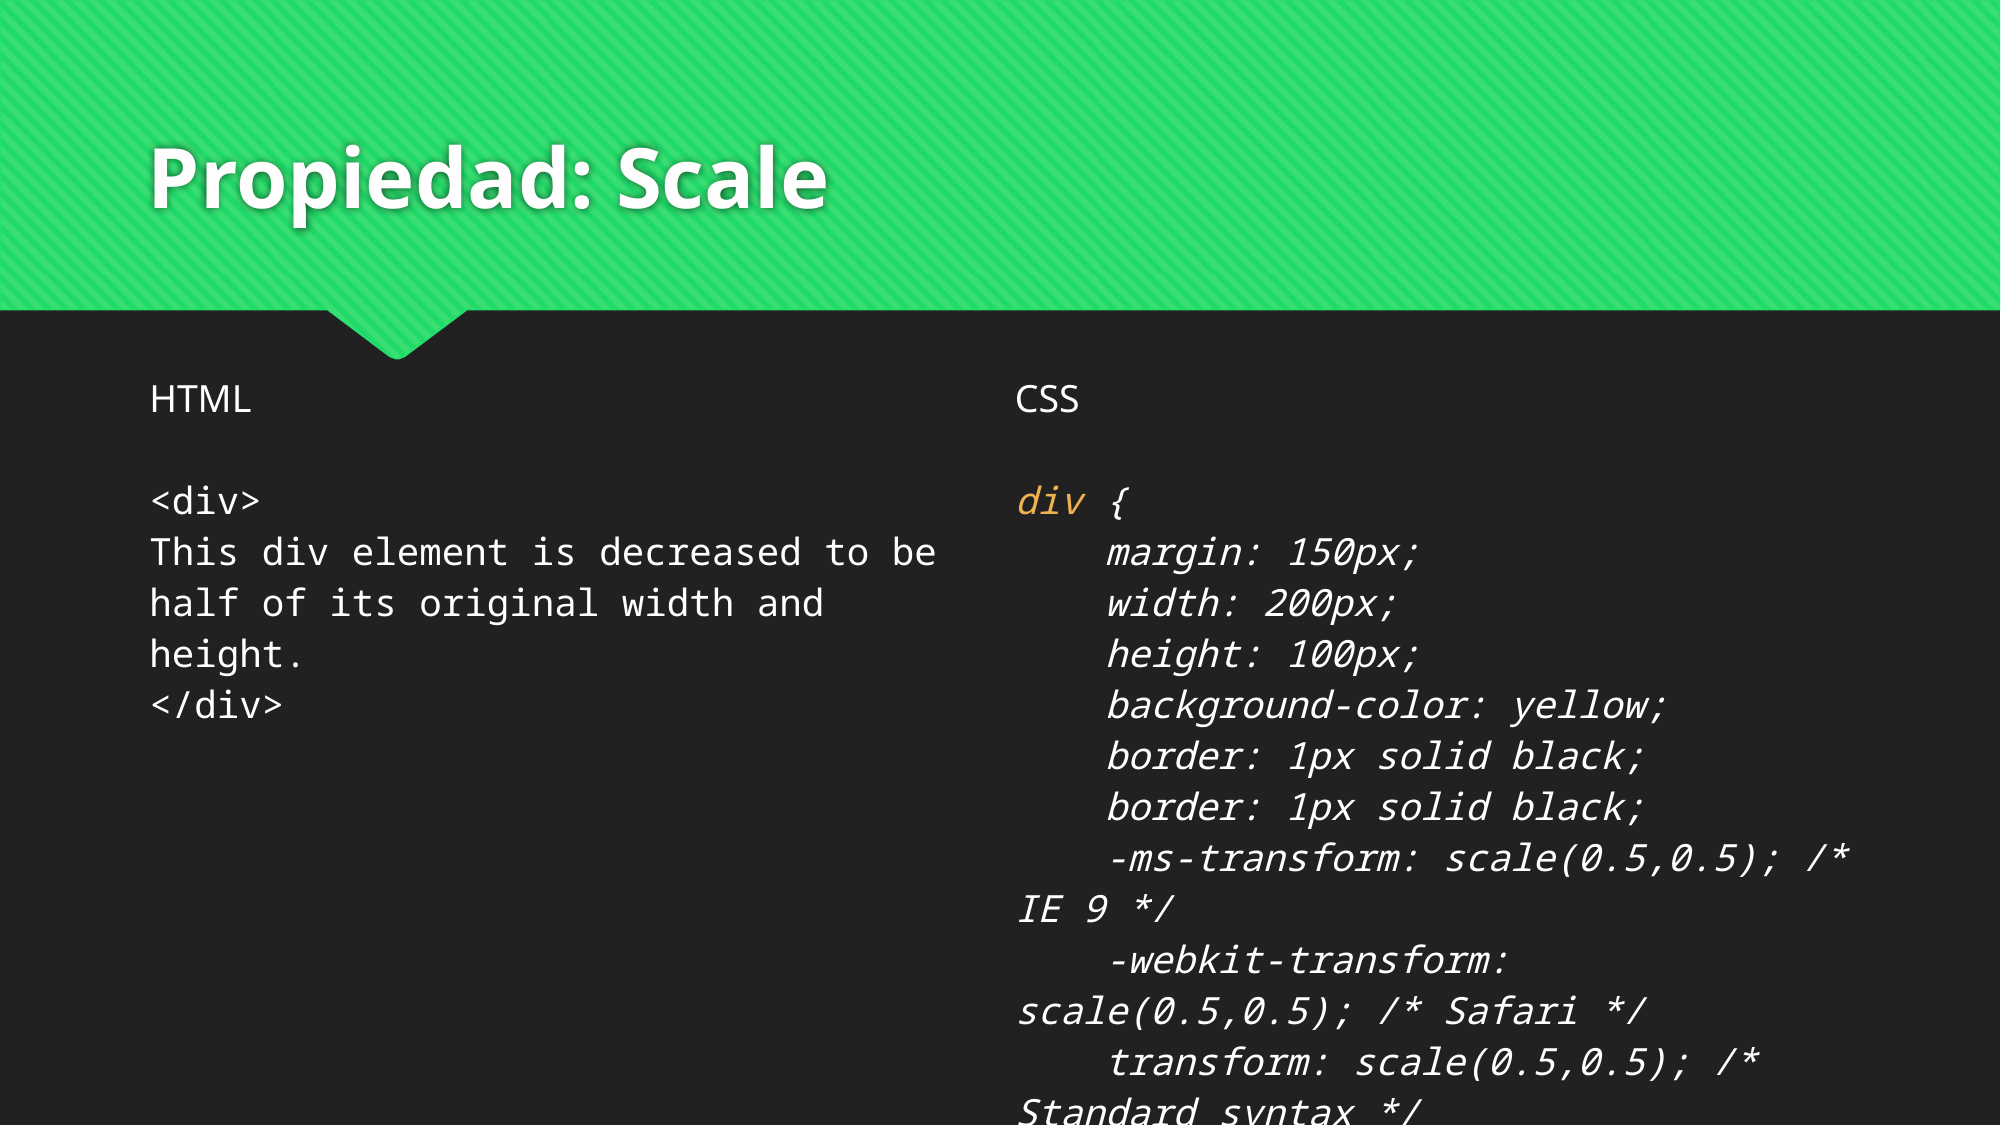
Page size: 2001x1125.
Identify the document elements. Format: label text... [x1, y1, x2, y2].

title Propiedad: Scale [132, 73, 1868, 233]
table_header HTML <div> This div element is decreased to be half of its original width and height. </div> [134, 365, 1000, 1125]
table_header CSS div { margin: 150px; width: 200px; height: 100px; background-color: yellow; border: 1px solid black; border: 1px solid black; -ms-transform: scale(0.5,0.5); /* IE 9 */ -webkit-transform: scale(0.5,0.5); /* Safari */ transform: scale(0.5,0.5); /* Standard syntax */ } [1000, 365, 1865, 1125]
